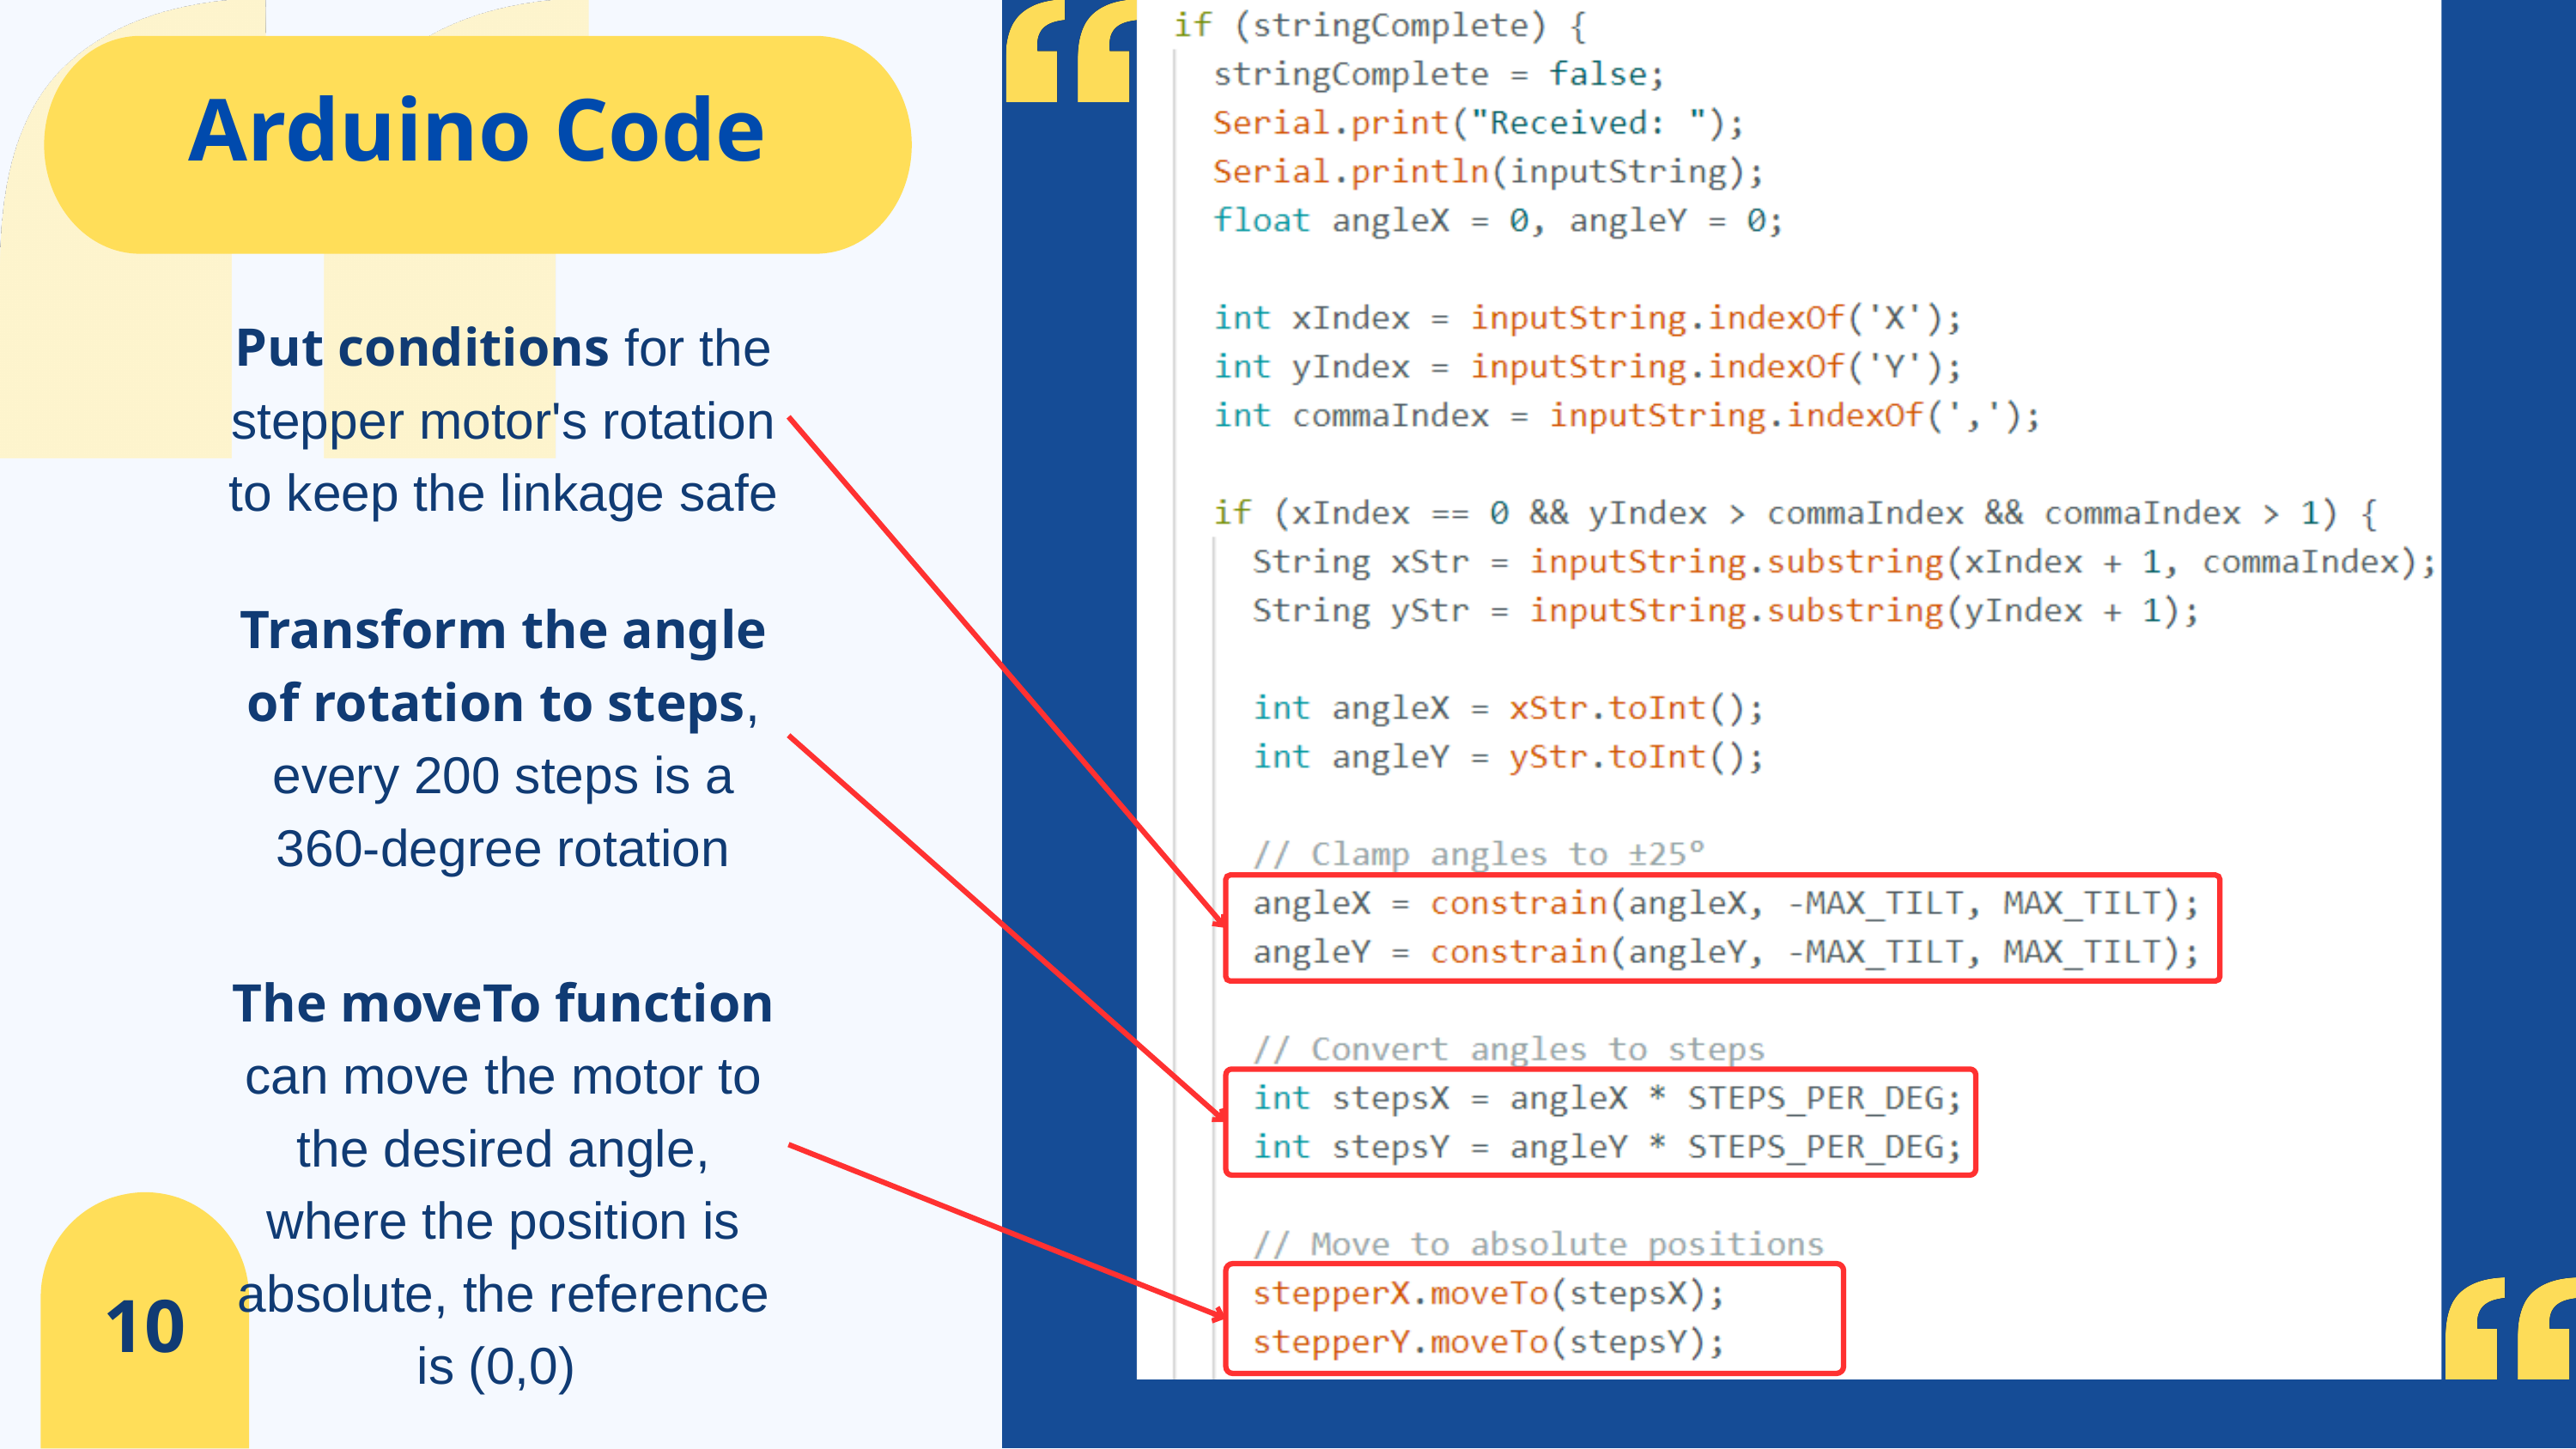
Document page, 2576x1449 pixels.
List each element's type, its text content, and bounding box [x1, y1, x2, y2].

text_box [1225, 1263, 1844, 1374]
text_box Transform the angle of rotation to steps, every 200 steps is a 360-degree rotation [218, 585, 789, 877]
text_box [44, 35, 913, 254]
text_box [1225, 875, 2221, 982]
text_box The moveTo function can move the motor to the desired angle, where the position is absolute, the reference is (0,0) [218, 959, 789, 1395]
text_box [1001, 0, 2576, 1449]
text_box Put conditions for the stepper motor's rotation to keep the linkage safe [218, 304, 789, 522]
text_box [40, 1191, 250, 1449]
text_box [0, 0, 589, 458]
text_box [1225, 1069, 1977, 1176]
